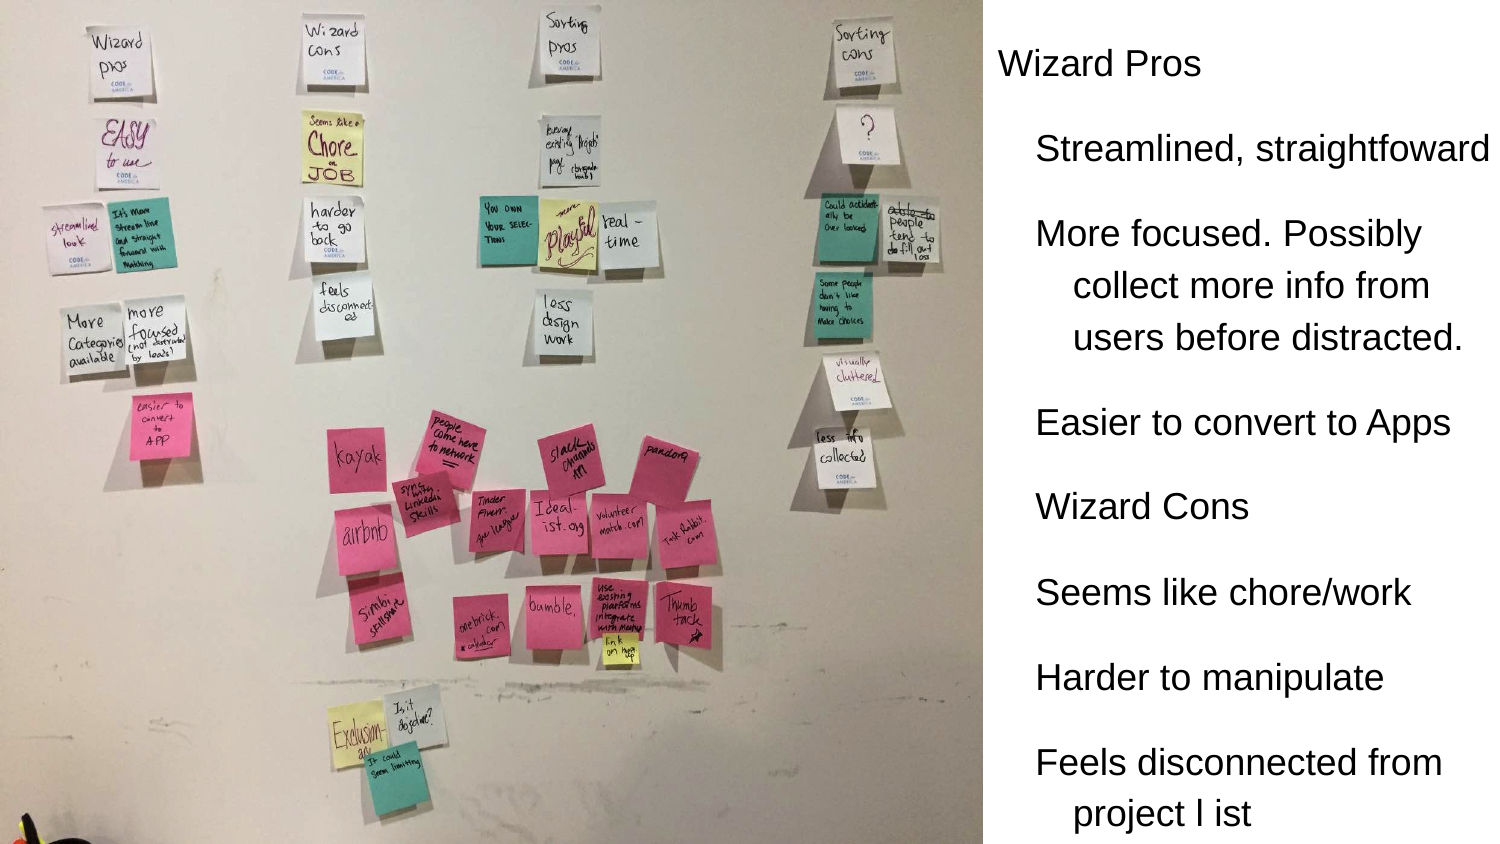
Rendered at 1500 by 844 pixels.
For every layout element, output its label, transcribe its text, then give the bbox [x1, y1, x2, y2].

list Wizard Pros Streamlined, straightfoward More focused. Possibly collect more info from users before distracted. Easier to convert to Apps Wizard Cons Seems like chore/work Harder to manipulate Feels disconnected from project l ist [987, 17, 1500, 810]
picture [0, 0, 984, 844]
